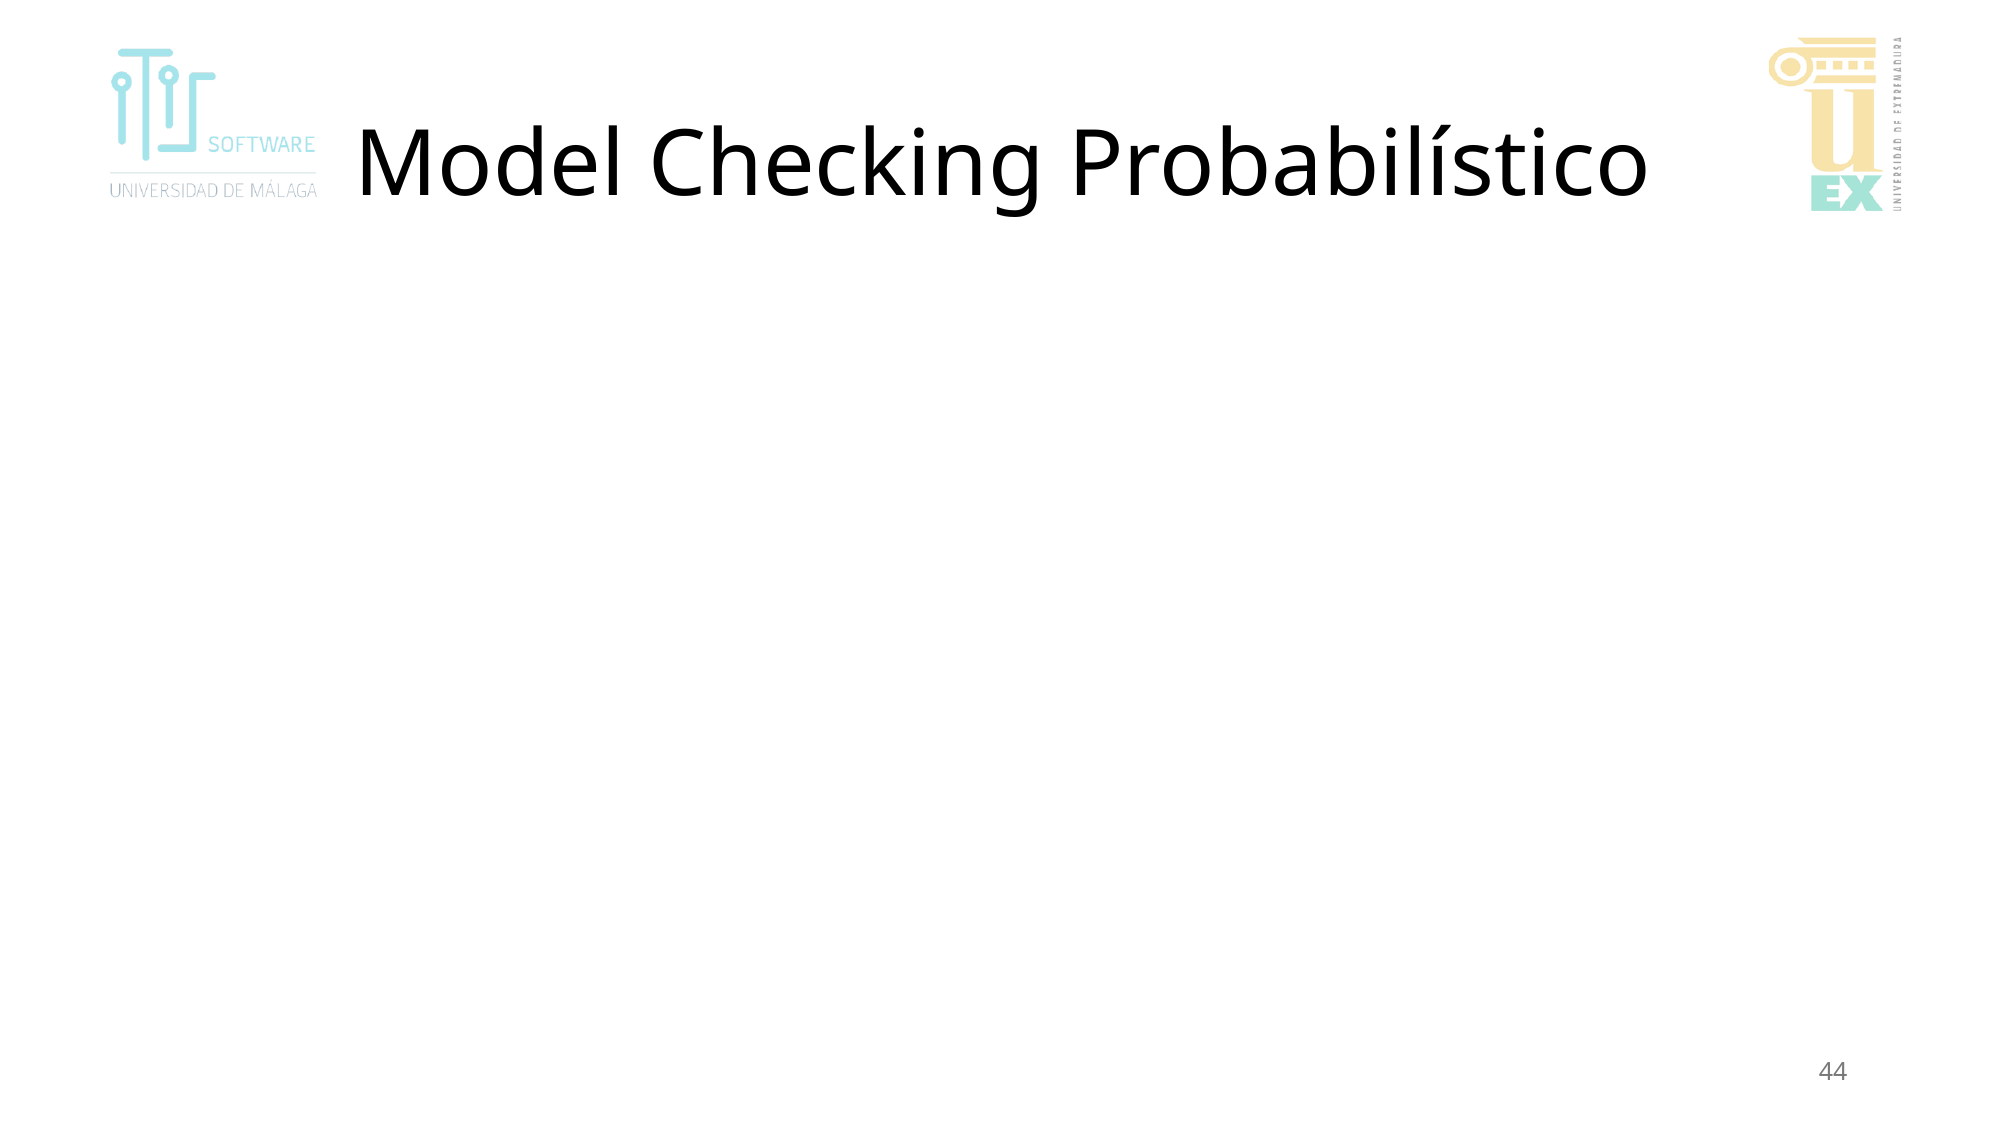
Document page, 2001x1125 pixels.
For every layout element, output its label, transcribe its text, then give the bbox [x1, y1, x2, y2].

text_box [1768, 37, 1902, 211]
title Model Checking Probabilístico [133, 57, 1874, 275]
picture [98, 37, 327, 212]
slide_number 44 [1412, 1042, 1863, 1103]
